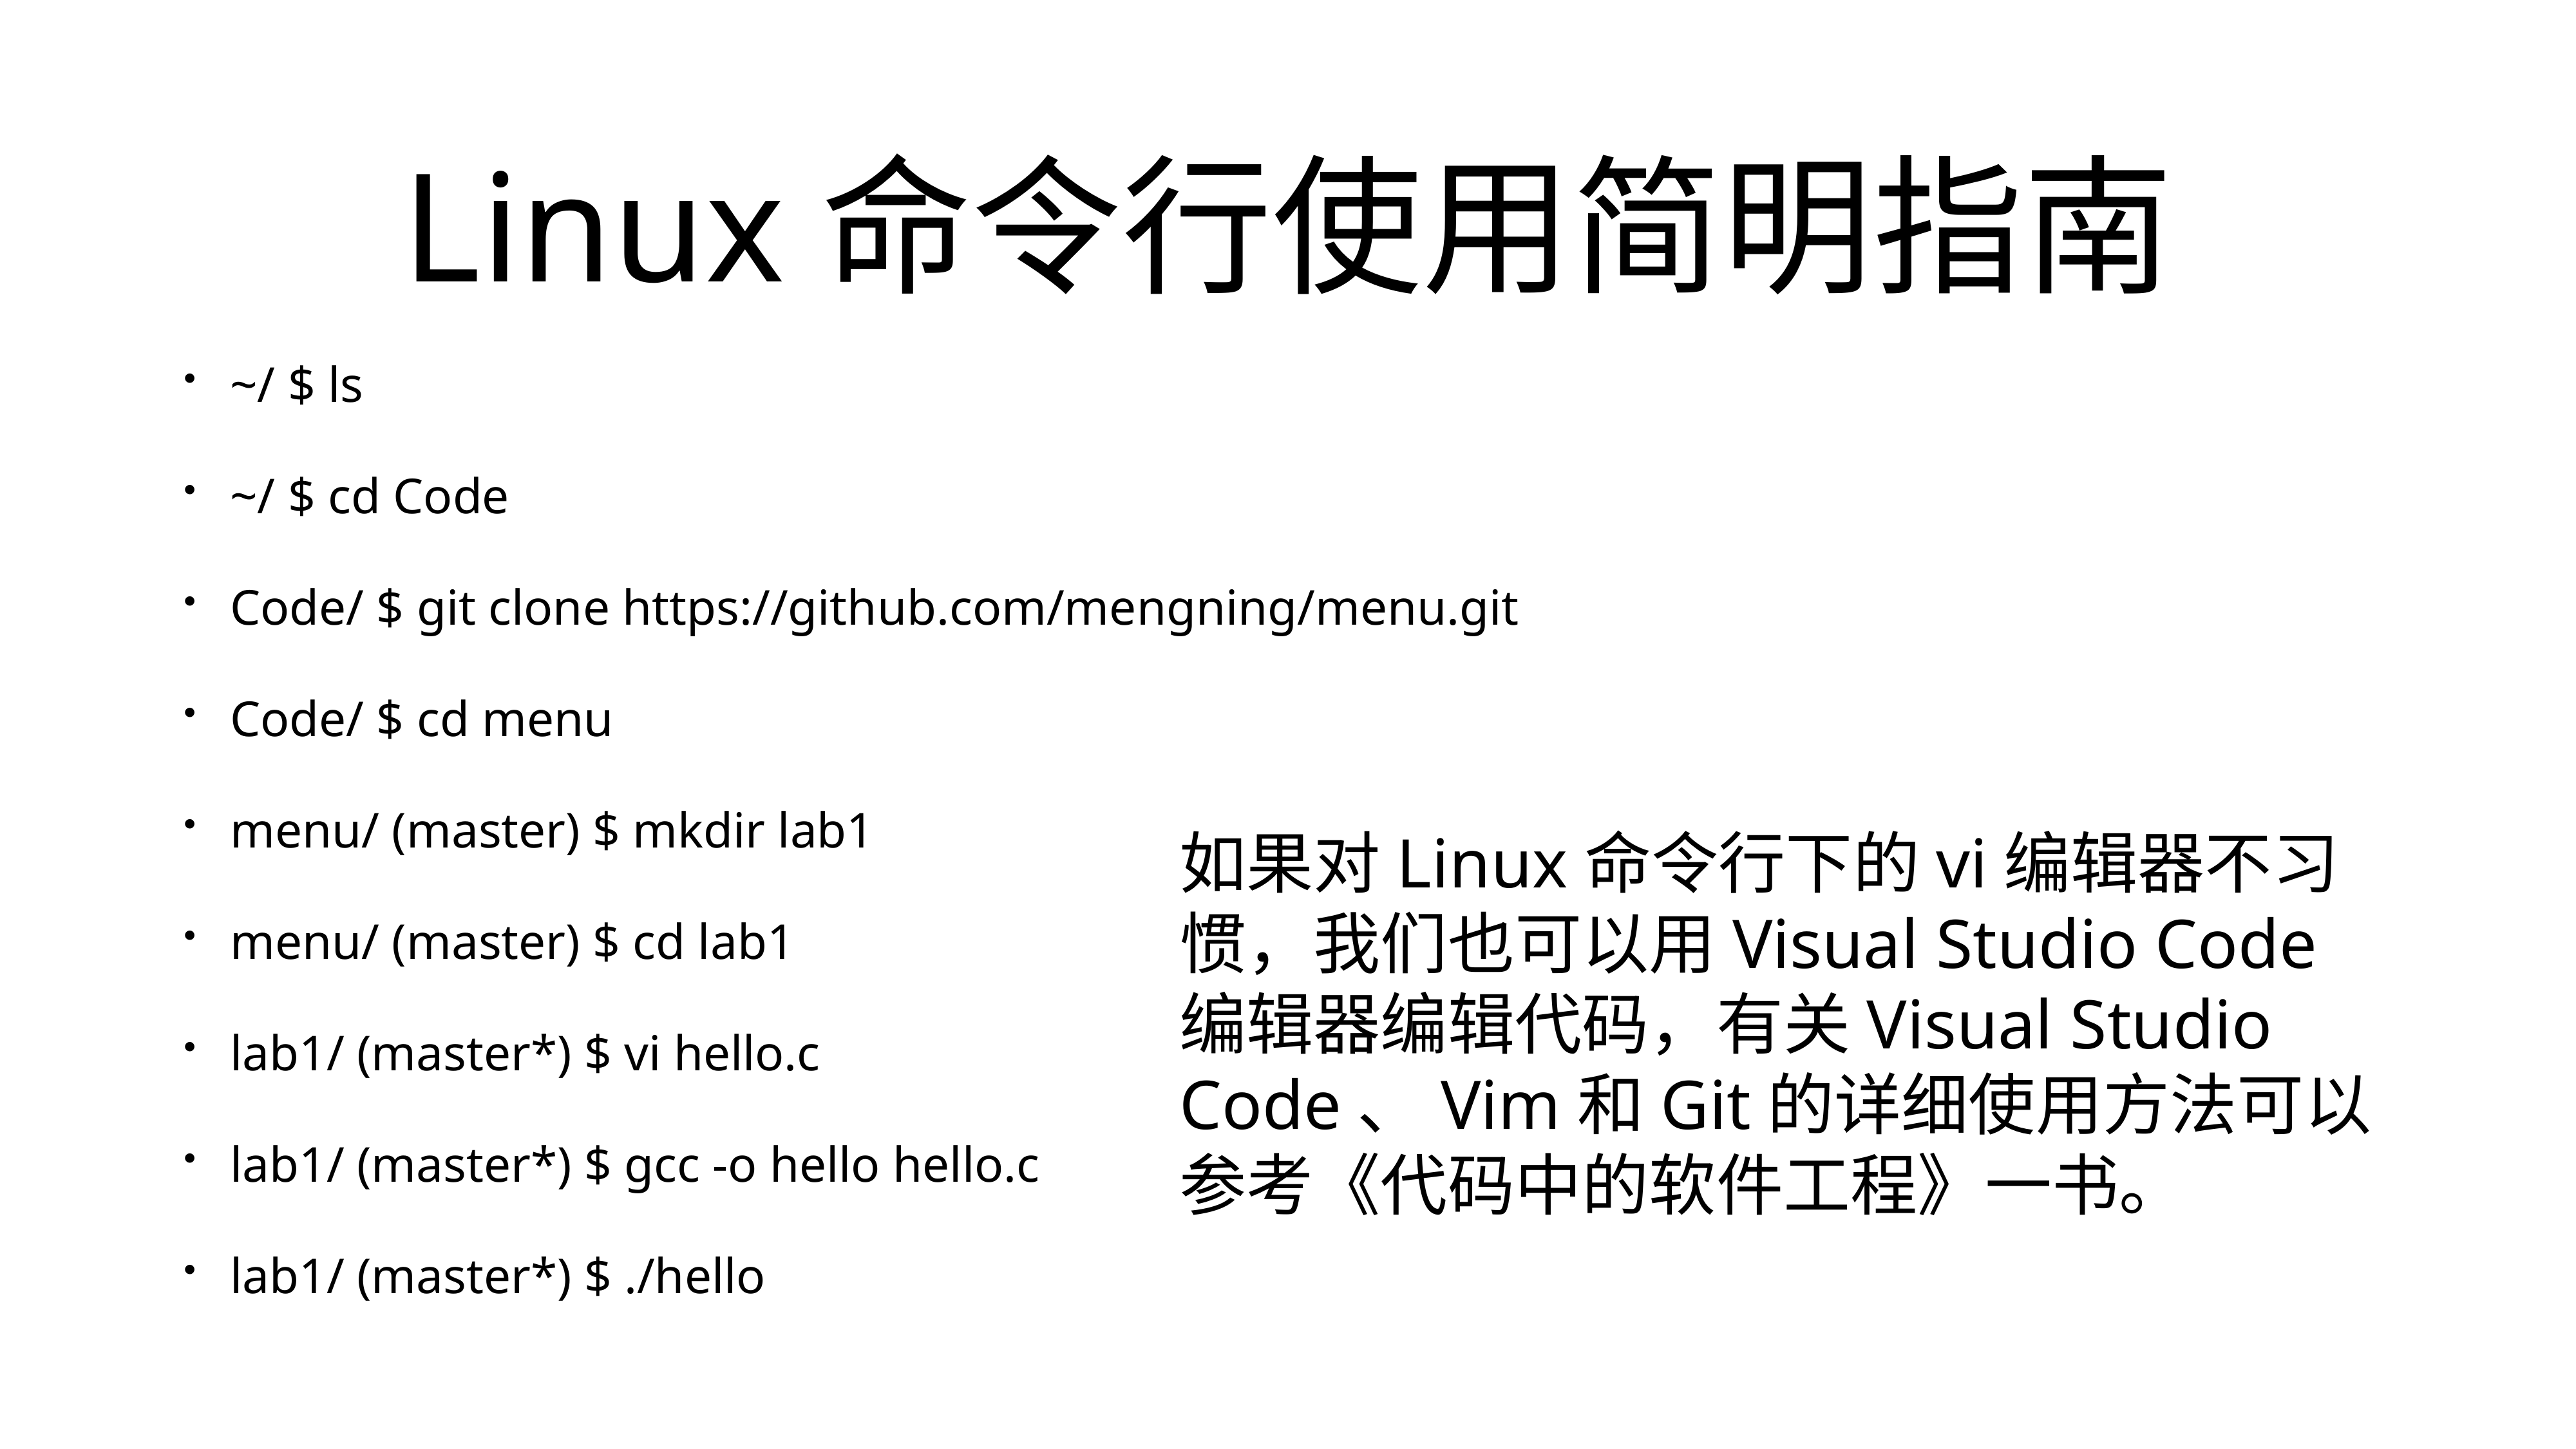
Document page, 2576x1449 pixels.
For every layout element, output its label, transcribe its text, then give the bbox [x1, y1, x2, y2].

text_box 如果对Linux命令行下的vi编辑器不习惯，我们也可以用Visual Studio Code编辑器编辑代码，有关Visual Studio Code、Vim和Git的详细使用方法可以参考《代码中的软件工程》一书。 [1173, 793, 2383, 1251]
title Linux命令行使用简明指南 [178, 100, 2398, 341]
list ~/ $ ls ~/ $ cd Code Code/ $ git clone https://github.com/mengning/menu.git Code/ $ cd menu menu/ (master) $ mkdir lab1 menu/ (master) $ cd lab1 lab1/ (master*) $ vi hello.c lab1/ (master*) $ gcc -o hello hello.c lab1/ (master*) $ ./hello [178, 341, 2398, 1316]
